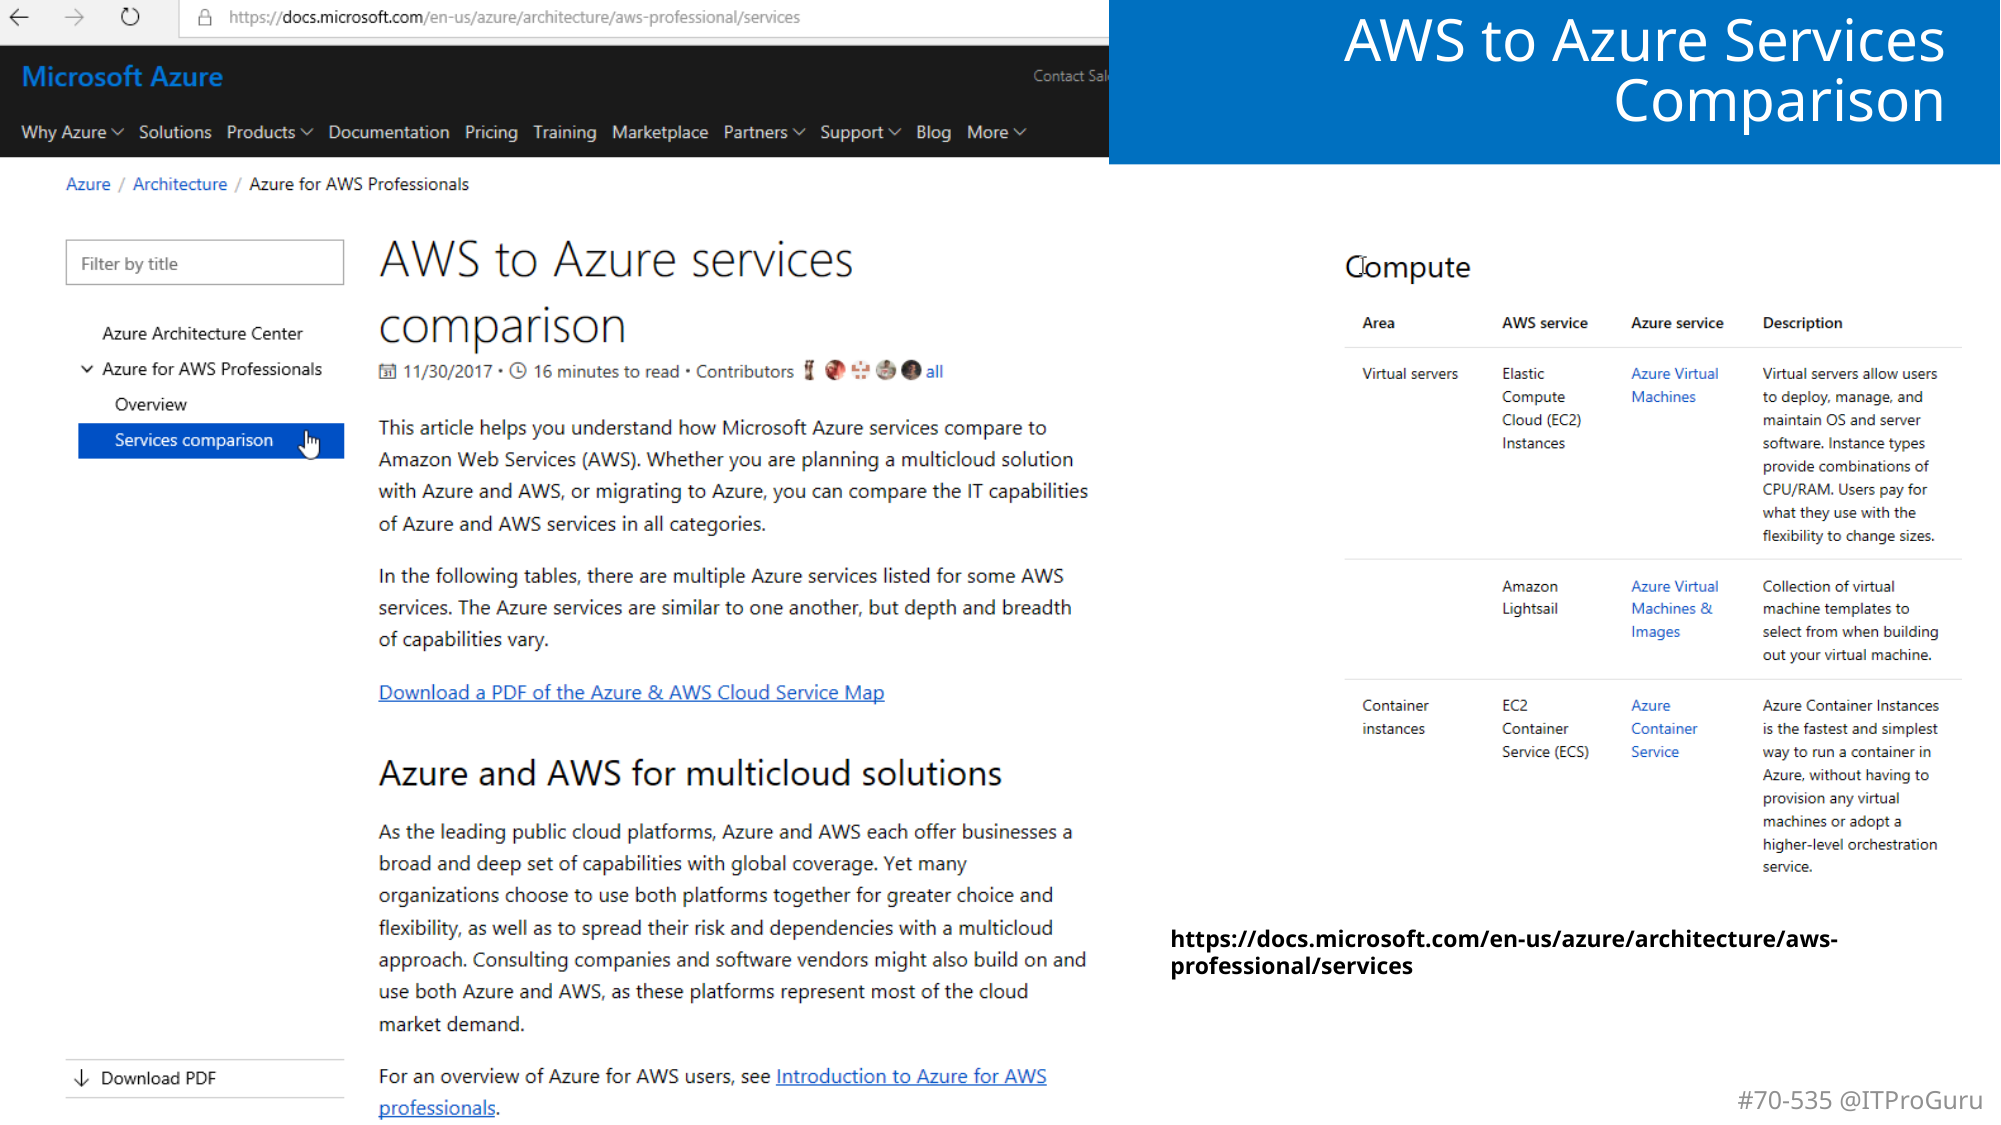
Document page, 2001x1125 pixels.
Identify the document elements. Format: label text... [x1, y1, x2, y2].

picture [1337, 239, 1962, 886]
title AWS to Azure Services Comparison [1110, 0, 1962, 148]
picture [0, 0, 1109, 1125]
text_box https://docs.microsoft.com/en-us/azure/architecture/aws-professional/services [1155, 916, 2000, 987]
